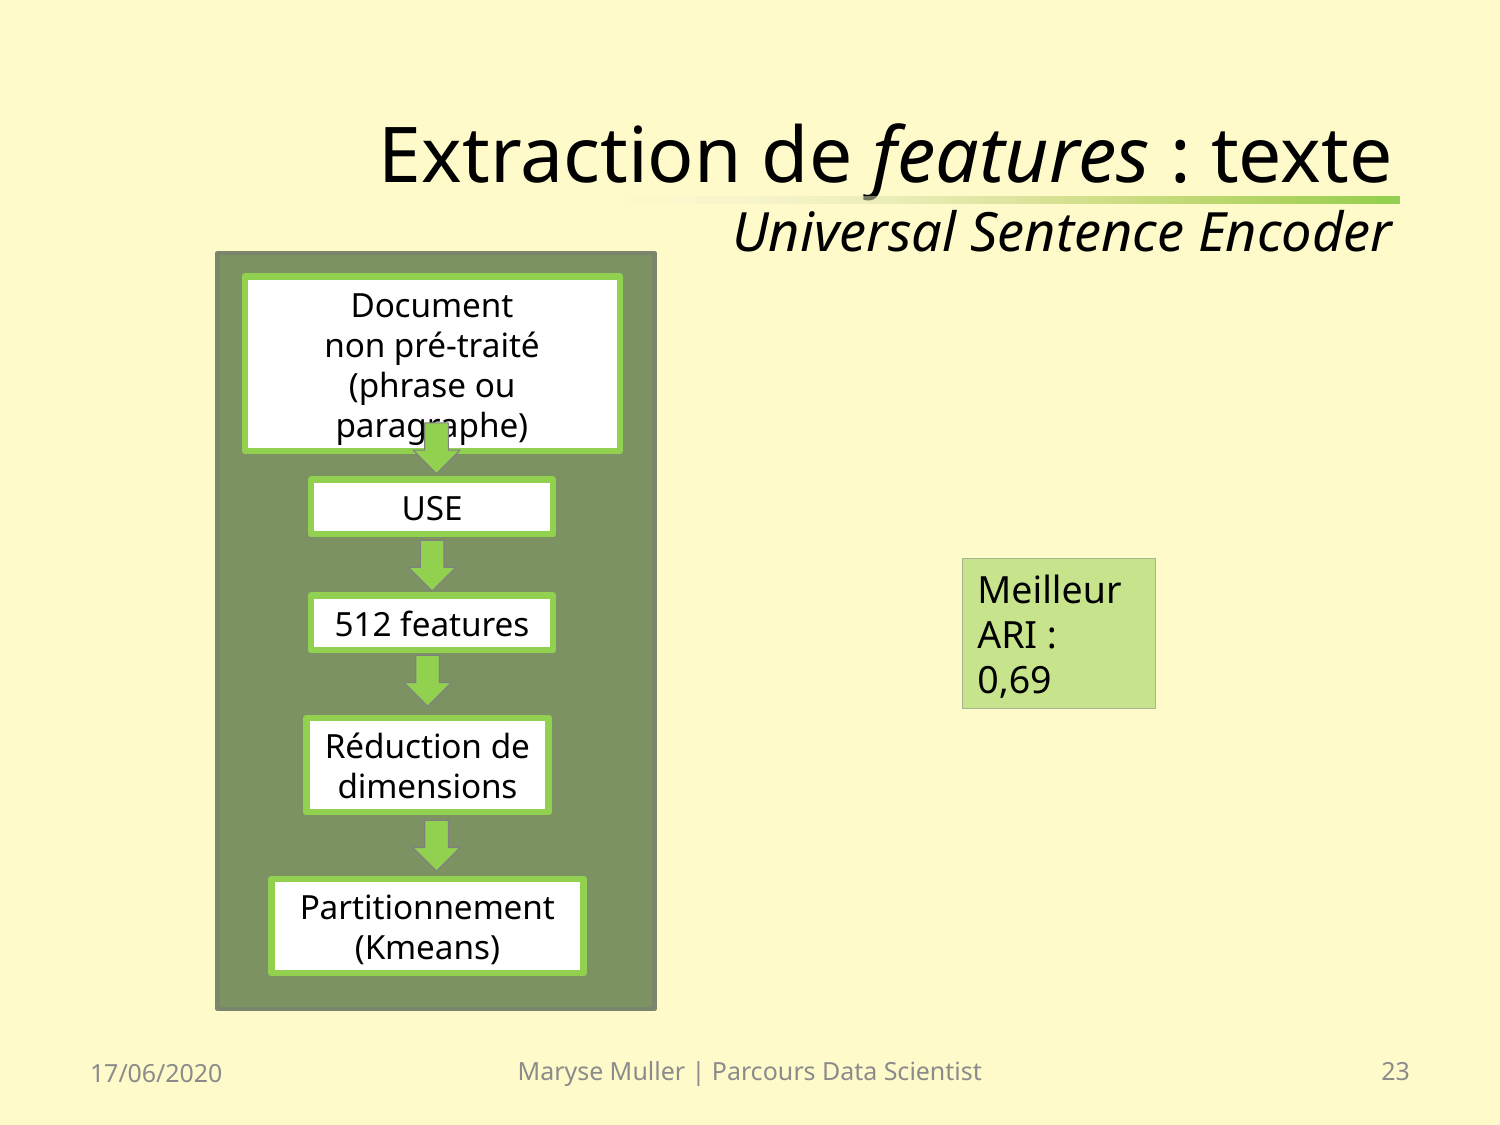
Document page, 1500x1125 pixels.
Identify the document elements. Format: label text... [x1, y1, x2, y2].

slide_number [75, 1042, 425, 1103]
text_box [625, 194, 1402, 206]
footer Maryse Muller | Parcours Data Scientist [472, 1042, 1028, 1103]
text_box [217, 252, 655, 1010]
text_box Meilleur ARI : 0,69 [962, 558, 1156, 709]
slide_number 23 [1074, 1042, 1425, 1103]
title Extraction de features : texte Universal Sentence Encoder [179, 96, 1408, 272]
